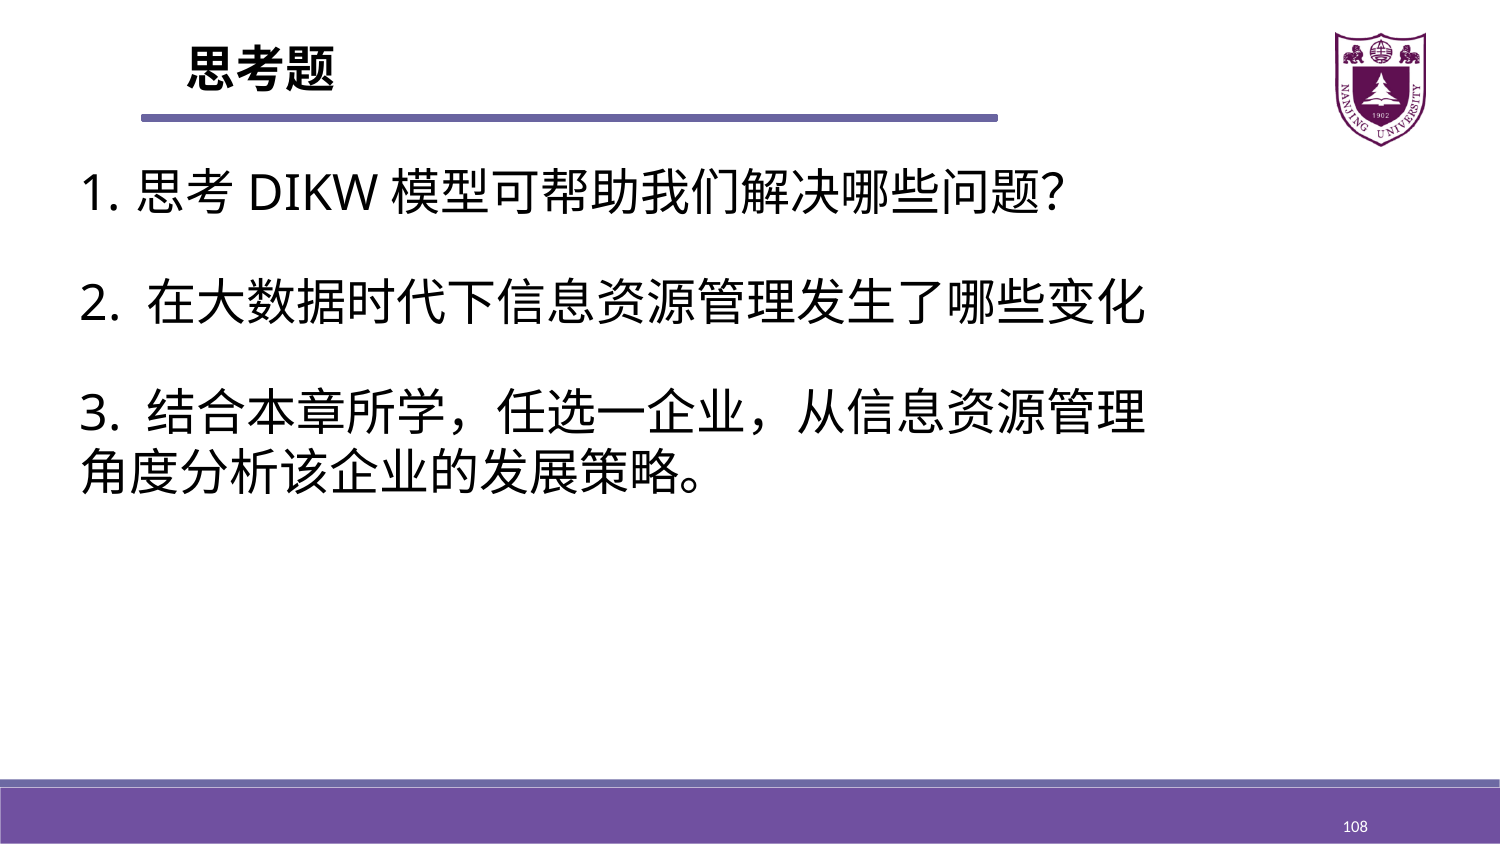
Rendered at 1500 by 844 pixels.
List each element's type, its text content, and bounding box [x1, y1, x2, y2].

slide_number 108 [1218, 803, 1380, 844]
text_box 思考题 [174, 32, 347, 104]
text_box 思考DIKW模型可帮助我们解决哪些问题？ 2. 在大数据时代下信息资源管理发生了哪些变化 3. 结合本章所学，任选一企业，从信息资源管理角度分析该企业的发展策略。 [64, 153, 1187, 619]
text_box [141, 114, 998, 122]
picture [1334, 31, 1427, 147]
